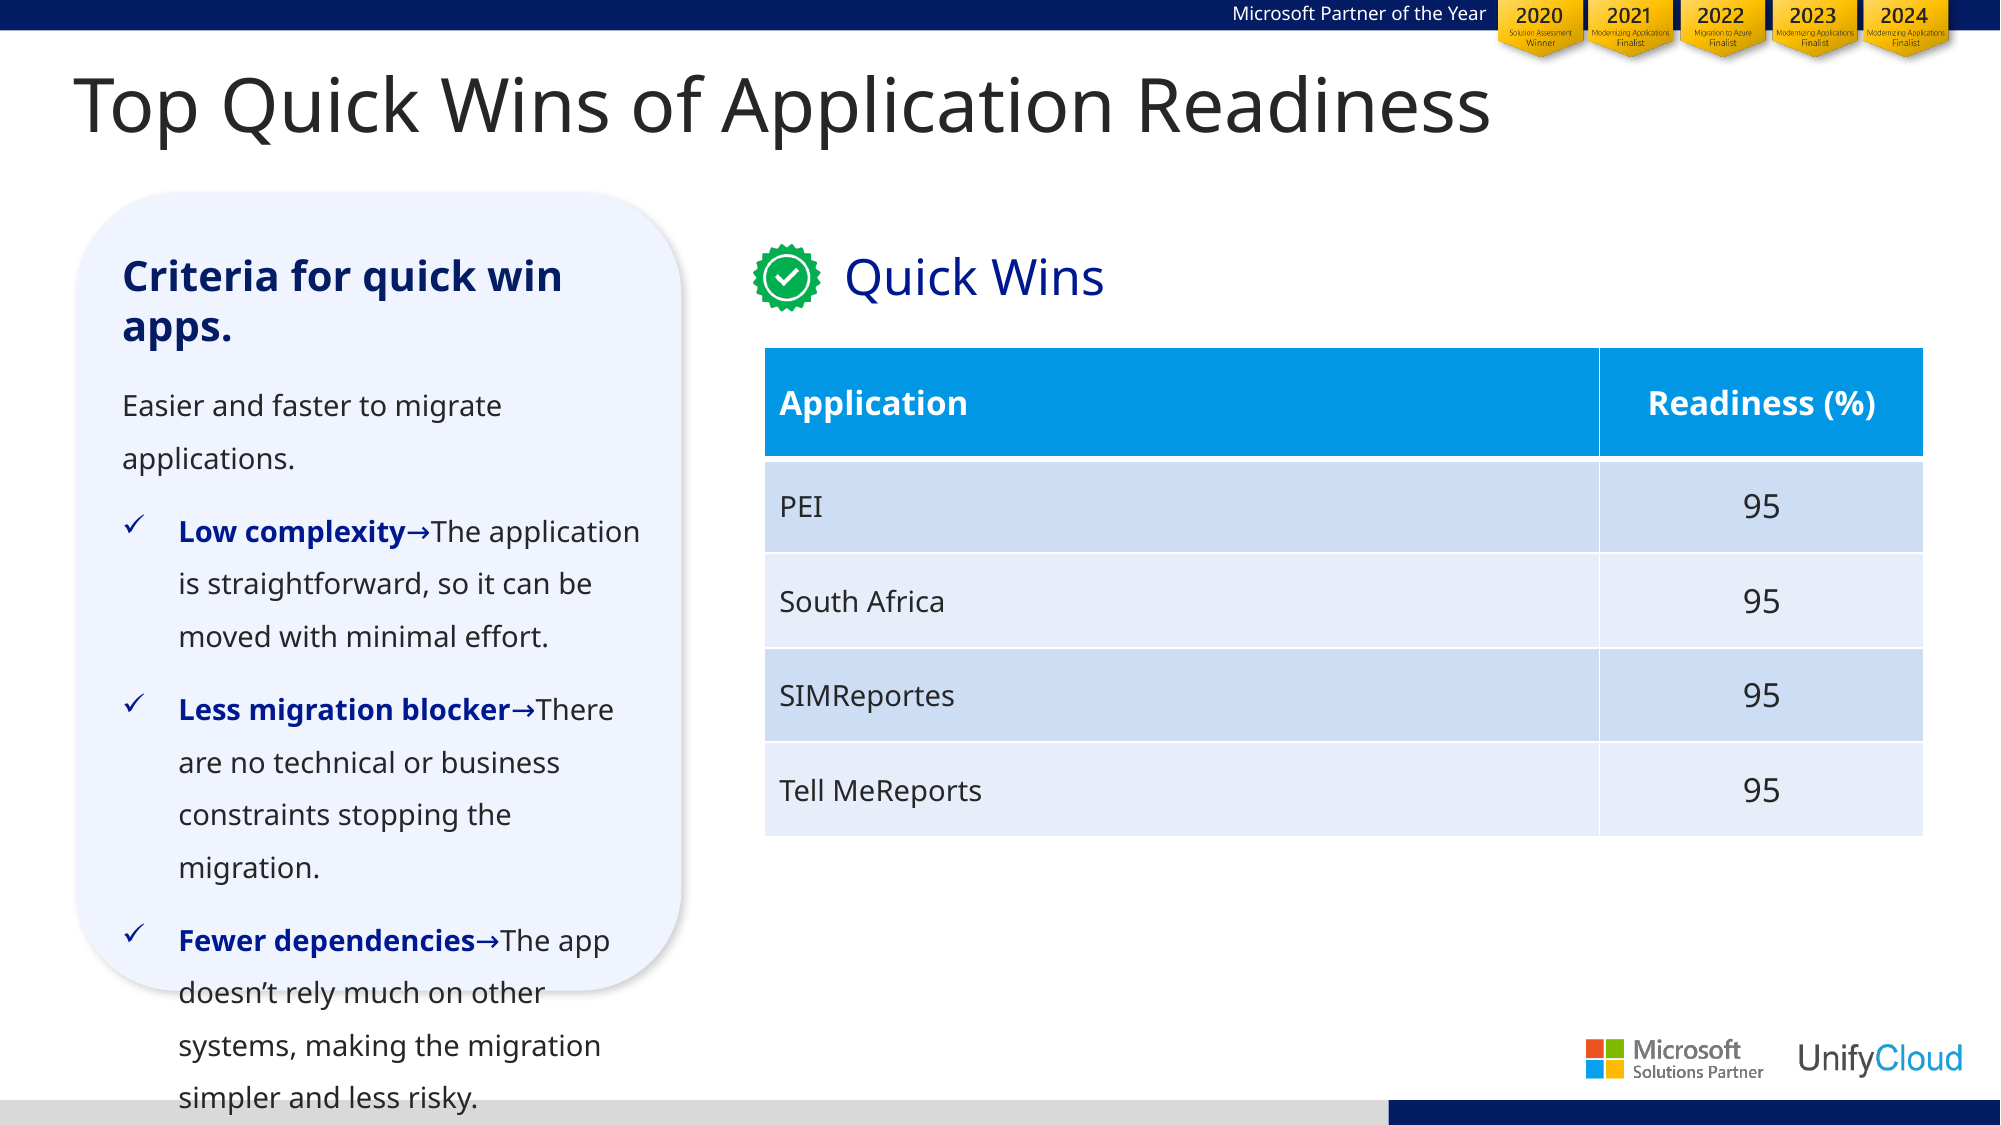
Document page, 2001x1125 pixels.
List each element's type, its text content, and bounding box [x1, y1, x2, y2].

table_cell 95 [1600, 462, 1923, 552]
table_header Application [765, 348, 1599, 456]
text_box Criteria for quick win apps. Easier and faster to migrate applications. Low complexity→The application is straightforward, so it can be moved with minimal effort. Less migration blocker→There are no technical or business constraints stopping the migration. Fewer dependencies→The app doesn’t rely much on other systems, making the migration simpler and less risky. [107, 241, 663, 1122]
table_cell South Africa [765, 554, 1599, 647]
table_cell 95 [1600, 743, 1923, 836]
text_box [74, 191, 683, 965]
title Top Quick Wins of Application Readiness [58, 59, 1946, 168]
table_cell PEI [765, 462, 1599, 552]
table_cell 95 [1600, 649, 1923, 741]
picture [1498, 0, 1949, 57]
table_cell SIMReportes [765, 649, 1599, 741]
table_cell Tell MeReports [765, 743, 1599, 836]
table_header Readiness (%) [1600, 348, 1923, 456]
text_box Quick Wins [830, 237, 1314, 313]
picture [743, 234, 830, 321]
table_cell 95 [1600, 554, 1923, 647]
picture [1582, 1037, 1777, 1081]
picture [1798, 1044, 1962, 1078]
